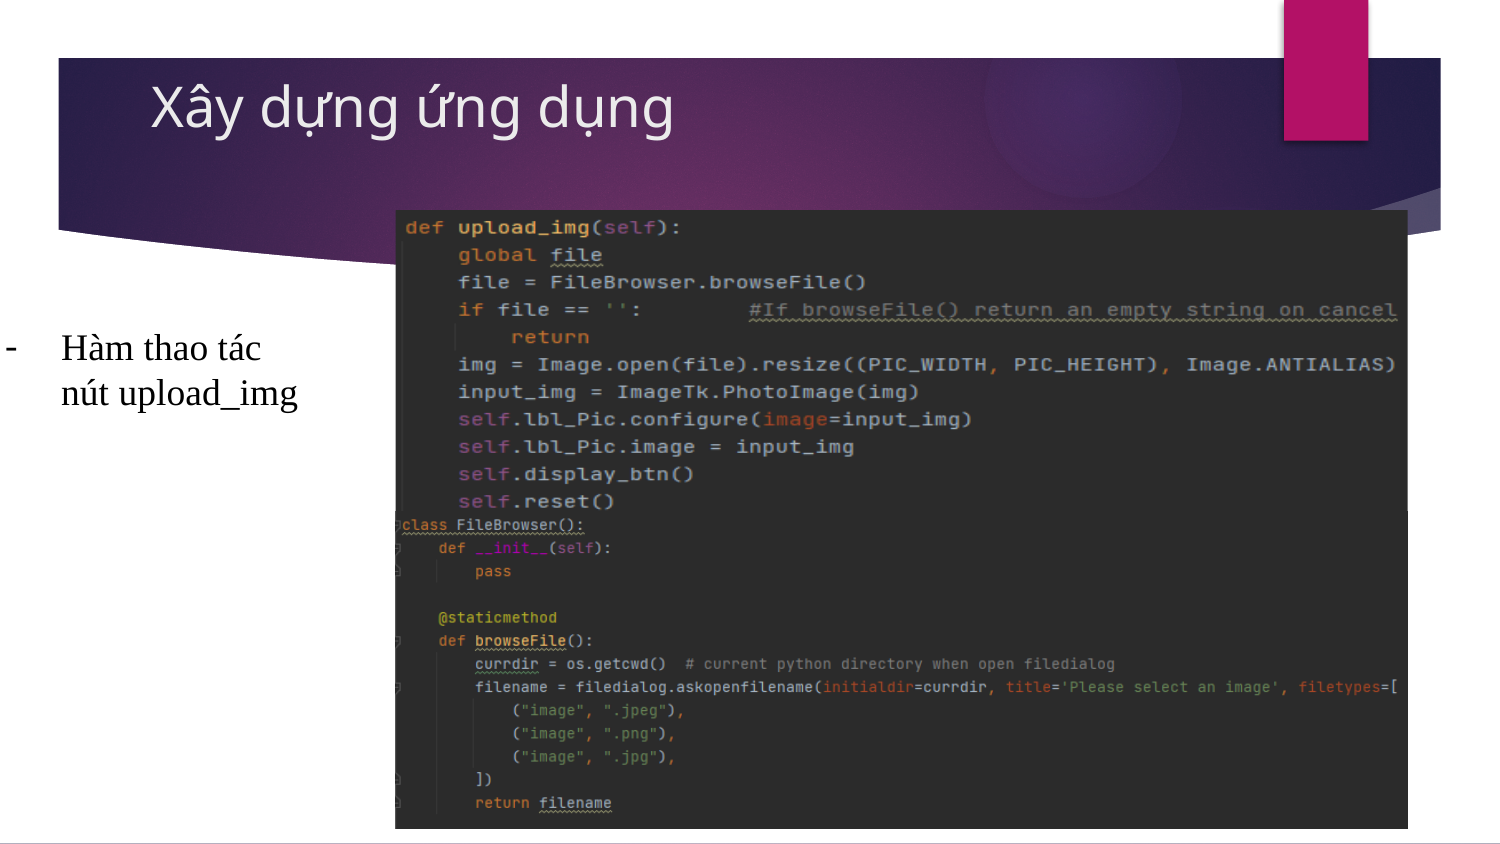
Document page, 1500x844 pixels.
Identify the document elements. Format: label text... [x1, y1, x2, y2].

title Xây dựng ứng dụng [136, 61, 1215, 149]
text_box Hàm thao tác nút upload_img [0, 315, 323, 421]
picture [395, 210, 1408, 829]
